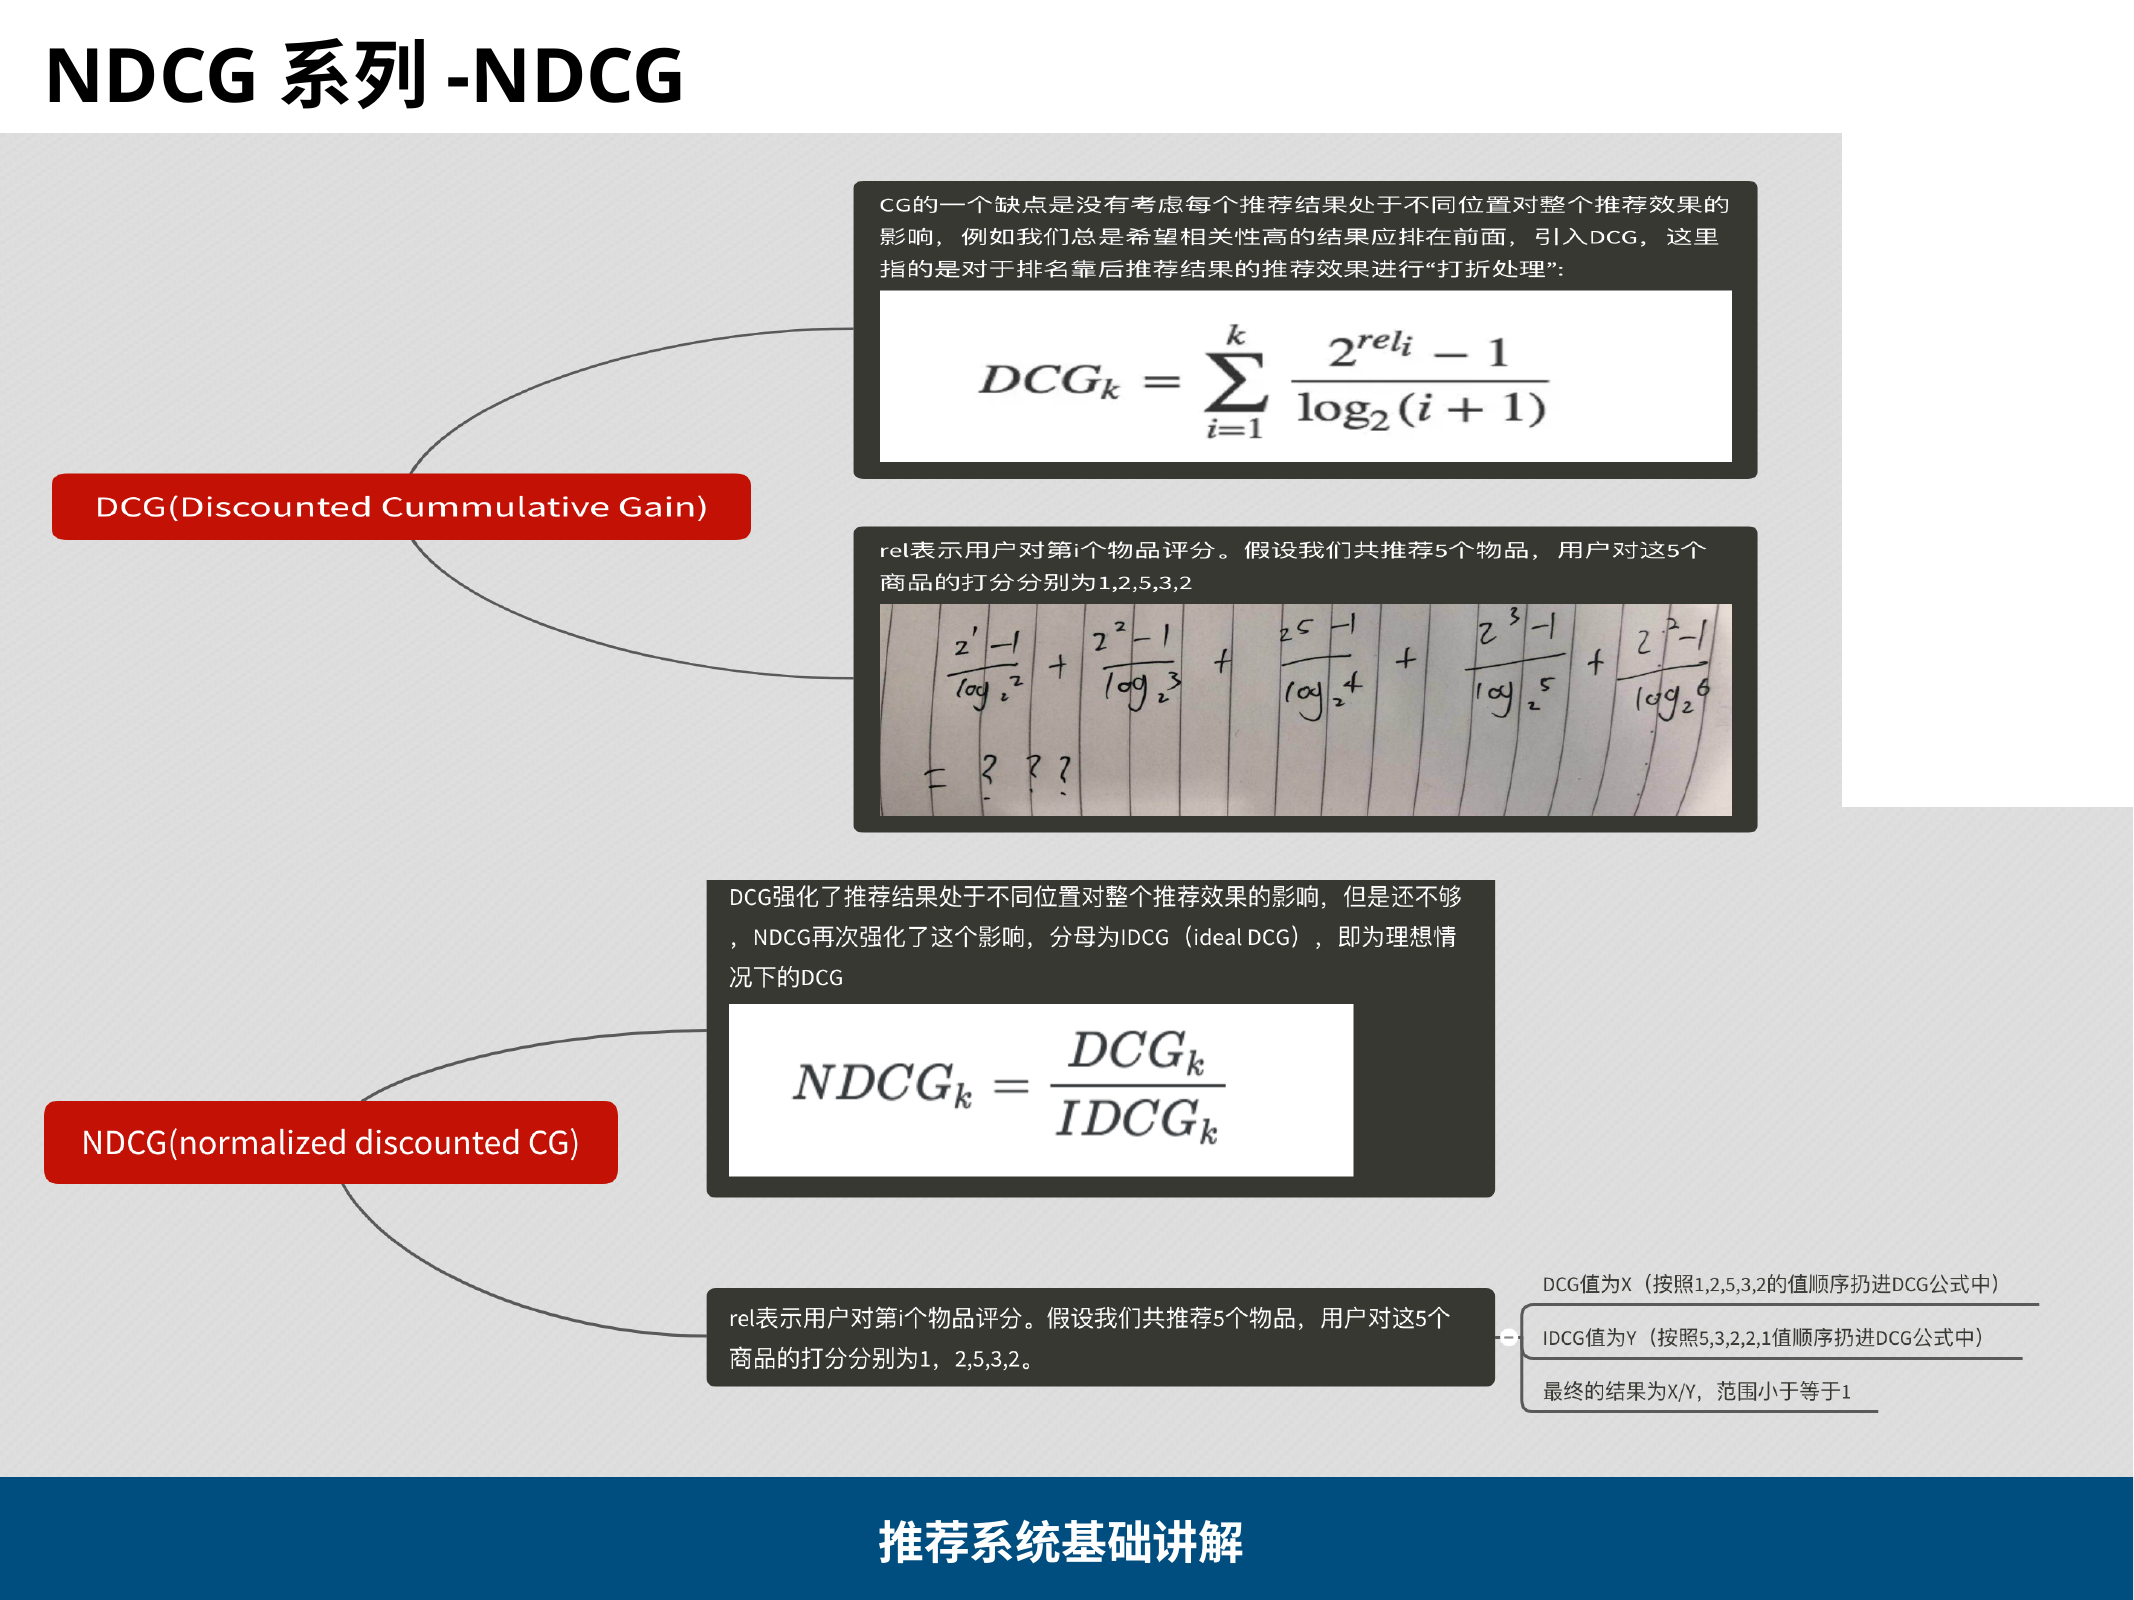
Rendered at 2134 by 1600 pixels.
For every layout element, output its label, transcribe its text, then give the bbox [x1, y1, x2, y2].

text_box NDCG系列-NDCG [0, 19, 1067, 126]
picture [0, 133, 2133, 1477]
text_box 推荐系统基础讲解 [0, 1477, 2134, 1600]
